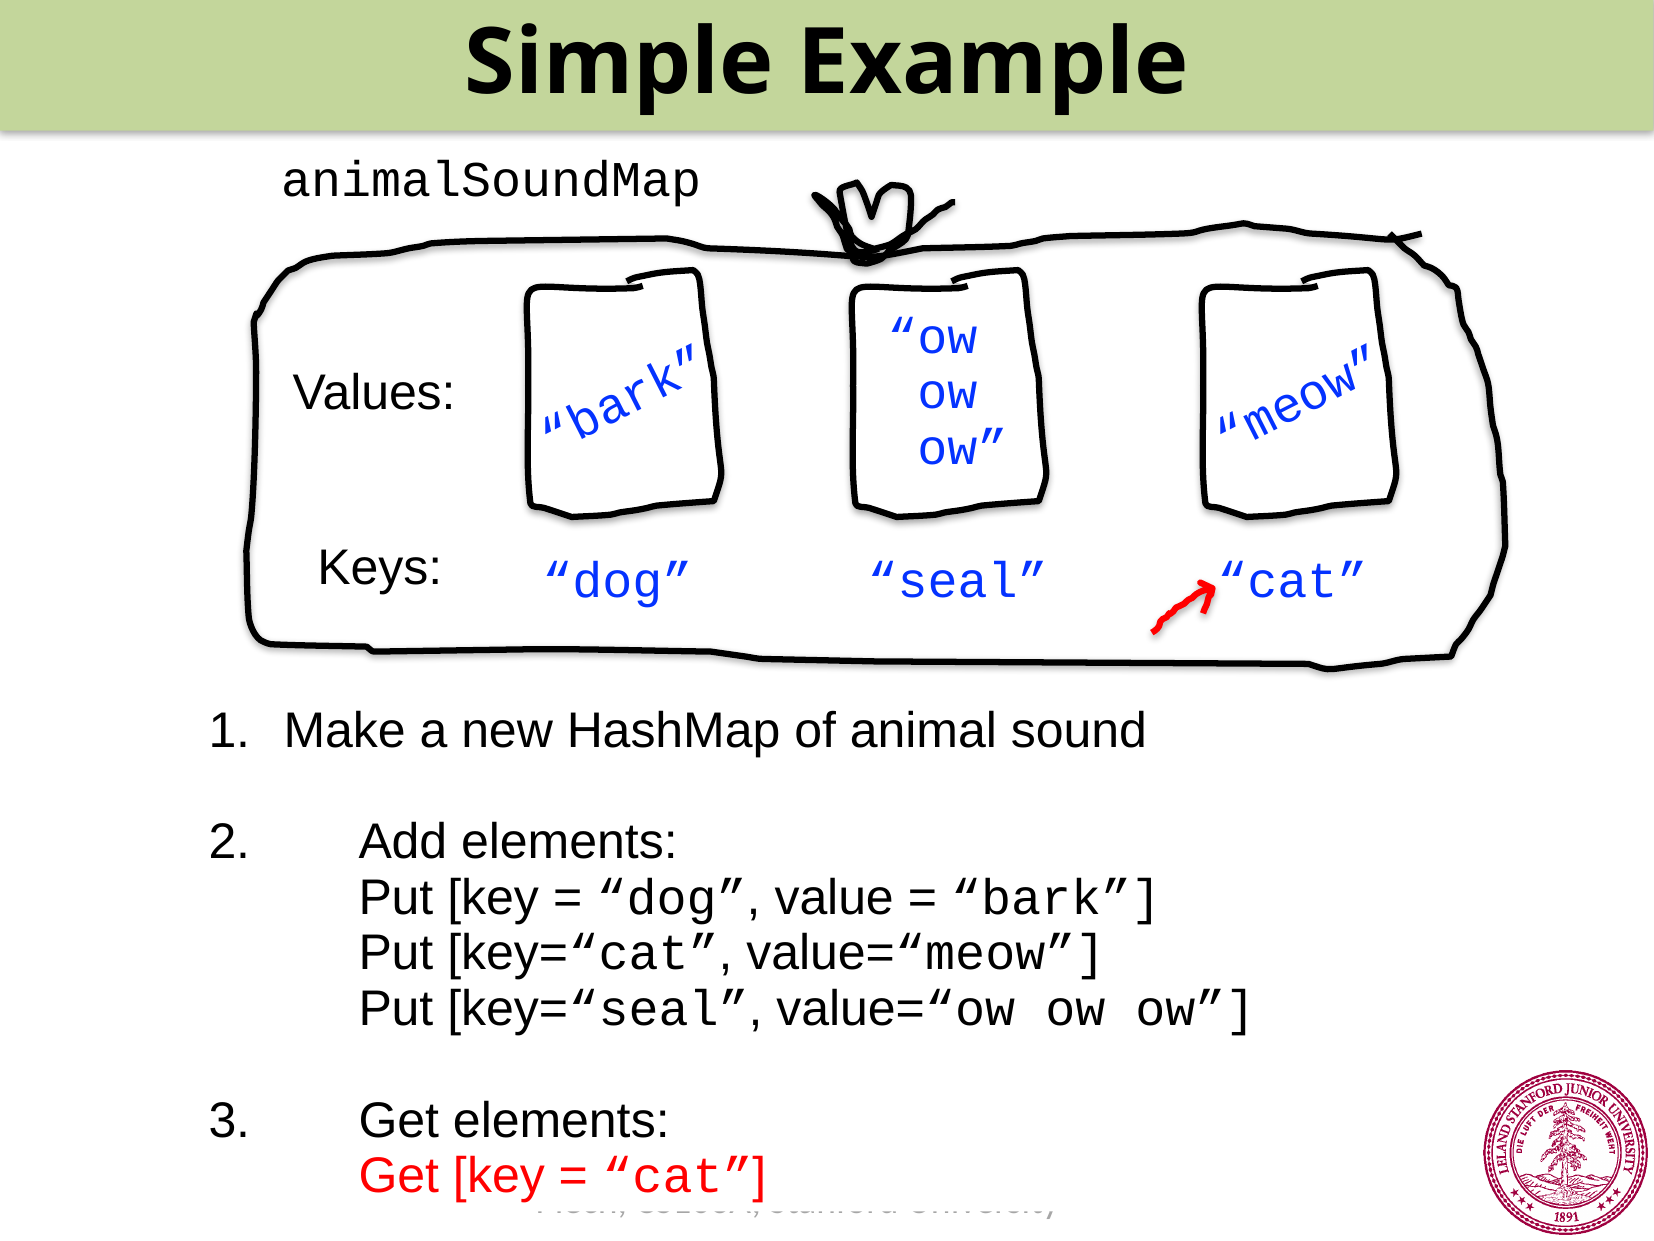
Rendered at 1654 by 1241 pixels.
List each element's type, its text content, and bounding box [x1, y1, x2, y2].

text_box Simple Example [0, 0, 1654, 134]
text_box [1151, 581, 1214, 634]
picture [1483, 1070, 1648, 1235]
text_box animalSoundMap [266, 144, 716, 216]
text_box [245, 222, 1507, 670]
text_box [813, 181, 956, 265]
text_box Make a new HashMap of animal sound 2. Add elements: Put [key = “dog”, value = “bark”] Put [key=“cat”, value=“meow”] Put [key=“seal”, value=“ow ow ow”] 3. Get elements: Get [key = “cat”] [193, 695, 1270, 1212]
